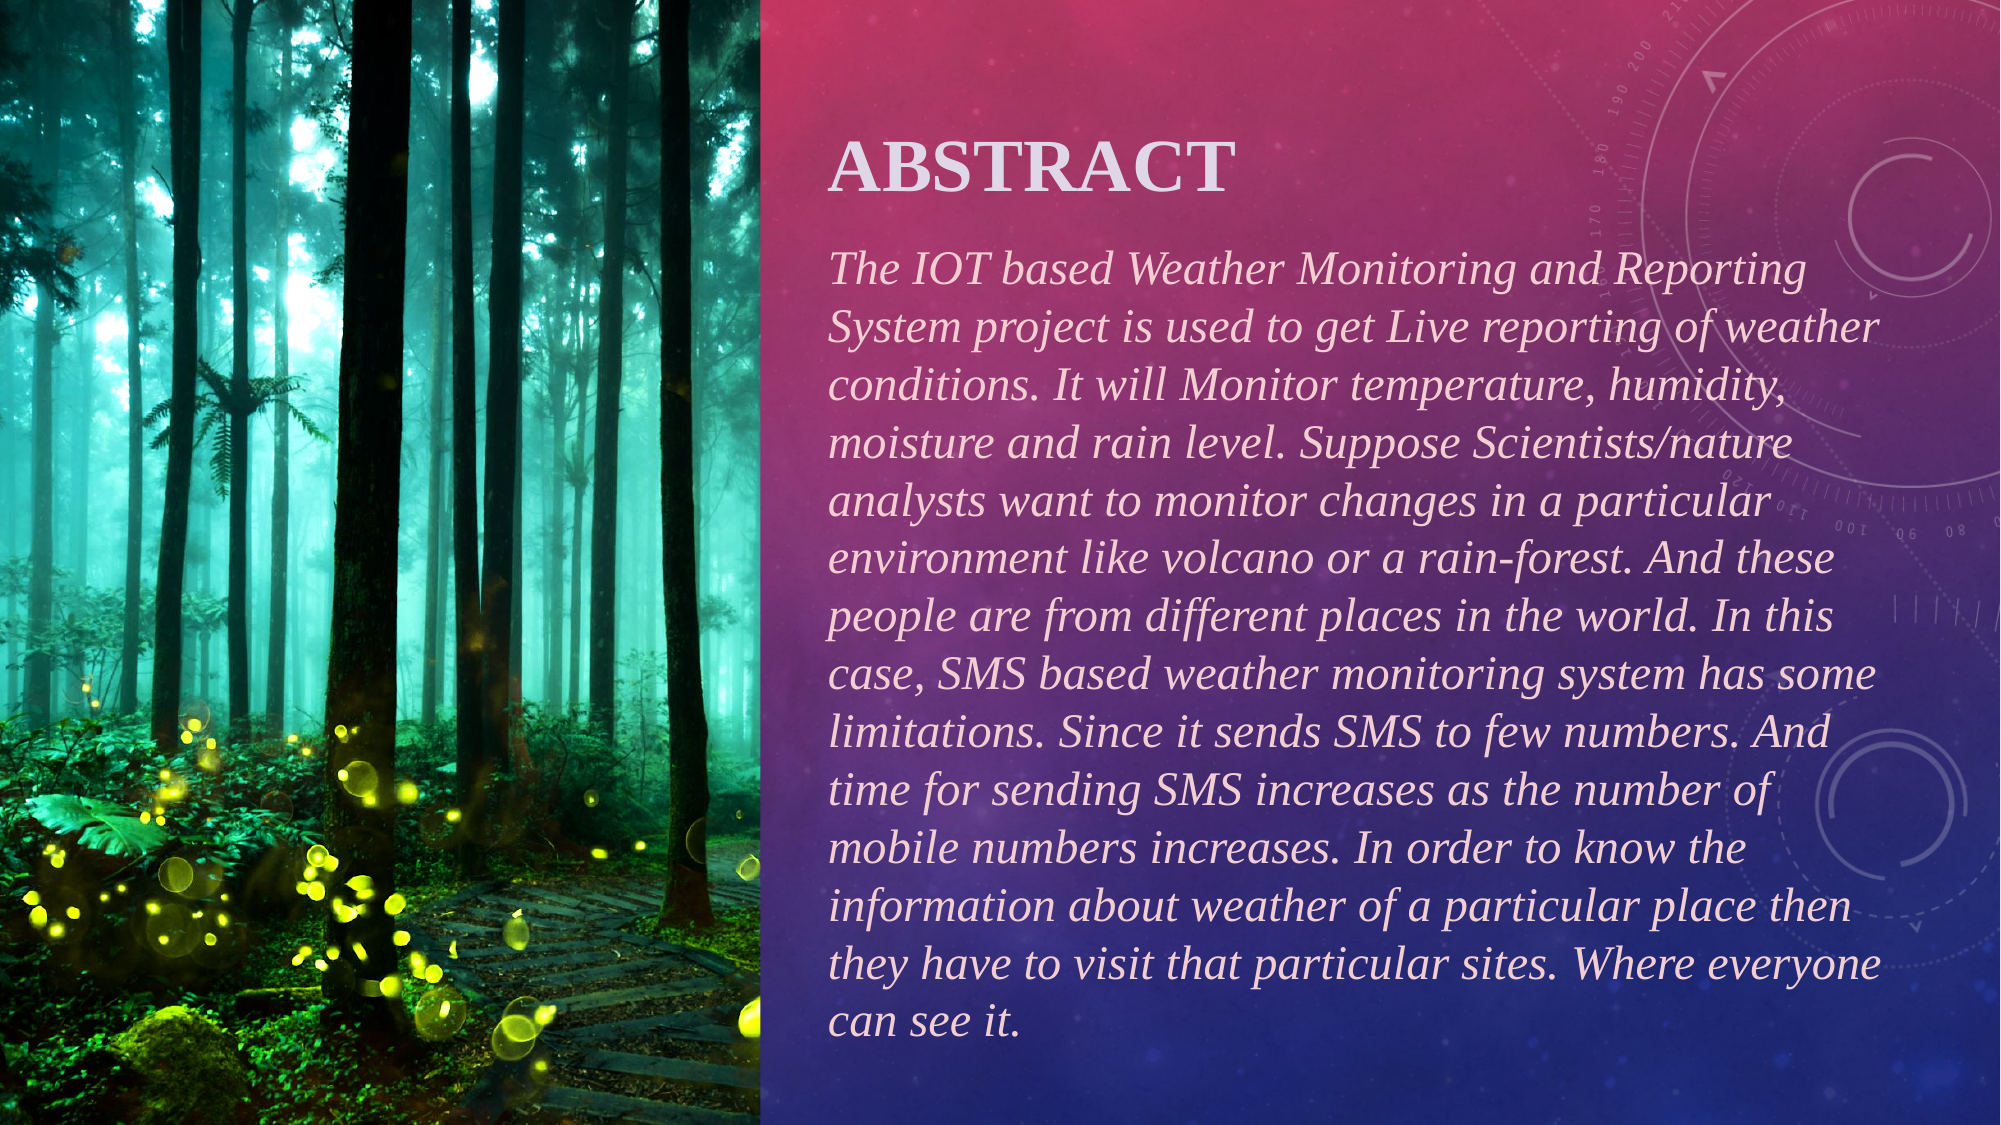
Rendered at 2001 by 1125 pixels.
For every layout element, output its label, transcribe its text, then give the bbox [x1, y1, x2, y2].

picture [0, 0, 2001, 1125]
text_box The IOT based Weather Monitoring and Reporting System project is used to get Live reporting of weather conditions. It will Monitor temperature, humidity, moisture and rain level. Suppose Scientists/nature analysts want to monitor changes in a particular environment like volcano or a rain-forest. And these people are from different places in the world. In this case, SMS based weather monitoring system has some limitations. Since it sends SMS to few numbers. And time for sending SMS increases as the number of mobile numbers increases. In order to know the information about weather of a particular place then they have to visit that particular sites. Where everyone can see it. [812, 228, 1929, 1054]
title ABSTRACT [812, 75, 1875, 228]
